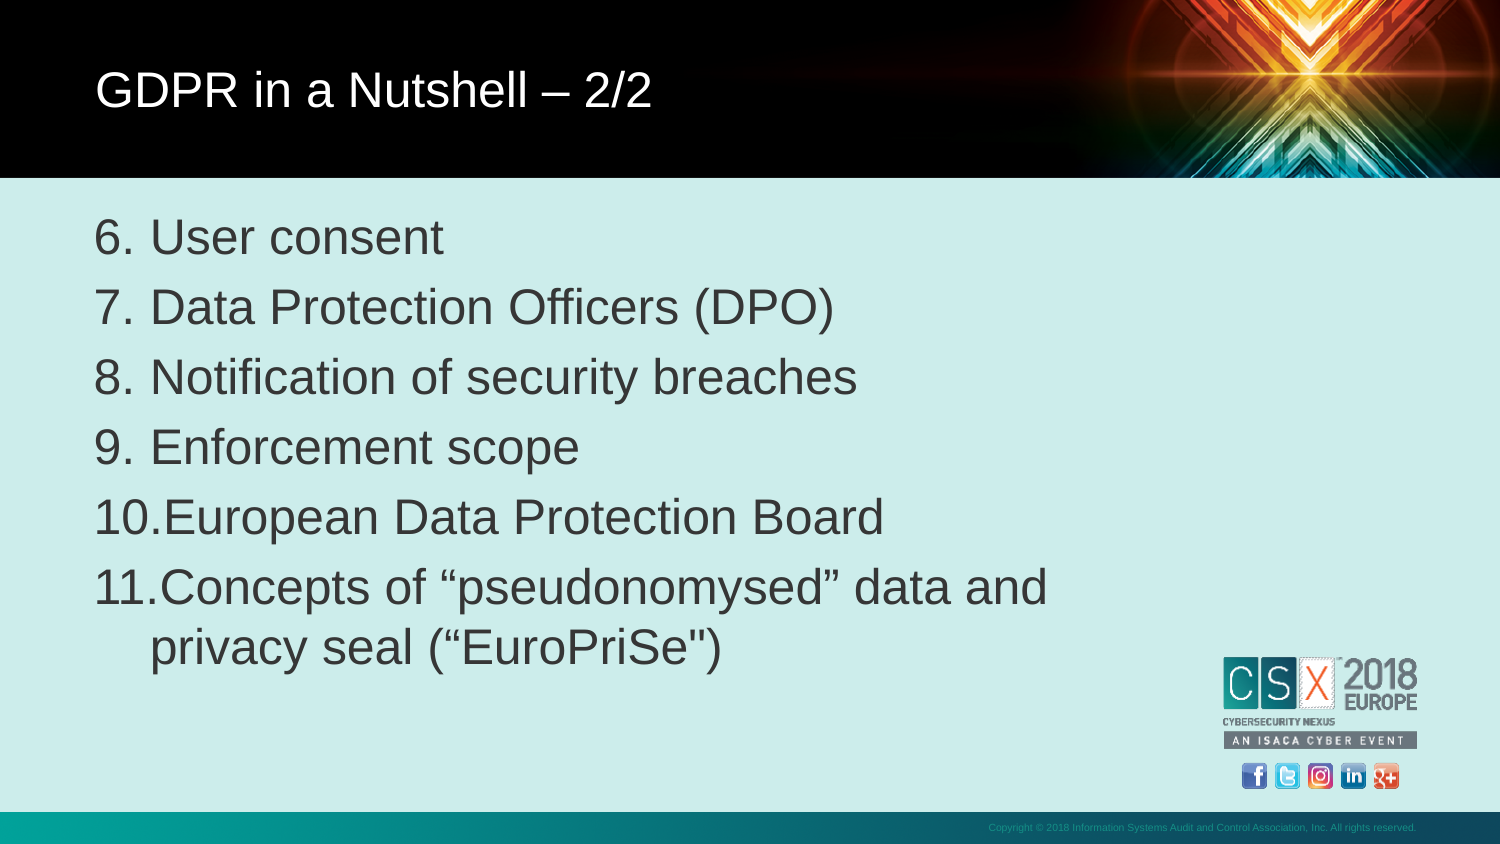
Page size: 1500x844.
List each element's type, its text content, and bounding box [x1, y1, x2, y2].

list User consent Data Protection Officers (DPO) Notification of security breaches Enforcement scope European Data Protection Board Concepts of “pseudonomysed” data and privacy seal (“EuroPriSe") [80, 198, 1218, 775]
picture [0, 0, 1500, 844]
list GDPR in a Nutshell – 2/2 [80, 0, 1219, 176]
